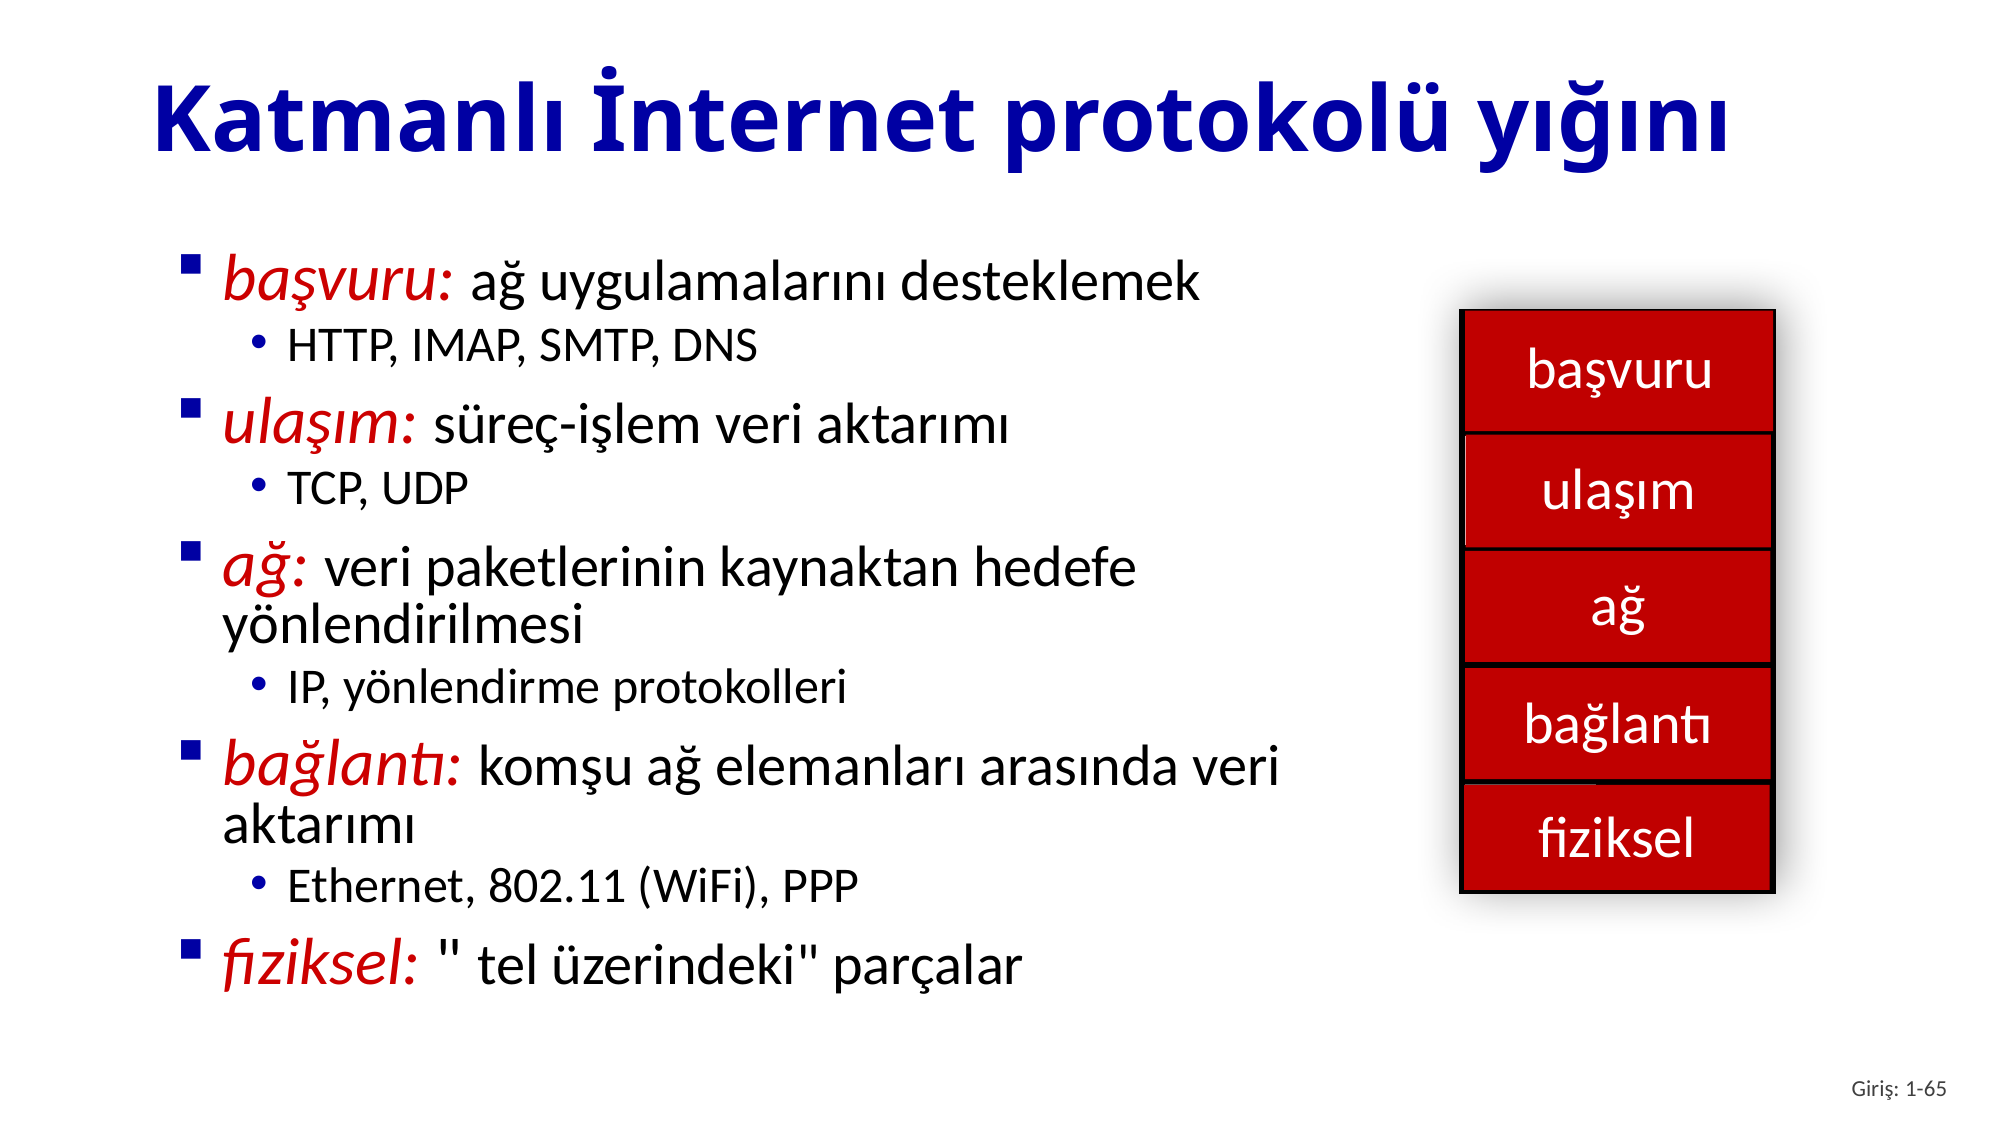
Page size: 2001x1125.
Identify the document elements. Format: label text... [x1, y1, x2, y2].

slide_number Giriş: 1-65 [1512, 1056, 1963, 1117]
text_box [1465, 434, 1771, 548]
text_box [1464, 784, 1770, 890]
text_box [1465, 310, 1774, 432]
title Katmanlı İnternet protokolü yığını [135, 47, 1861, 195]
text_box [1462, 432, 1773, 892]
text_box başvuru: ağ uygulamalarını desteklemek HTTP, IMAP, SMTP, DNS ulaşım: süreç-işlem veri aktarımı TCP, UDP ağ: veri paketlerinin kaynaktan hedefe yönlendirilmesi IP, yönlendirme protokolleri bağlantı: komşu ağ elemanları arasında veri aktarımı Ethernet, 802.11 (WiFi), PPP fiziksel: " tel üzerindeki" parçalar [160, 241, 1370, 1049]
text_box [1465, 550, 1771, 662]
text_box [1465, 667, 1771, 780]
